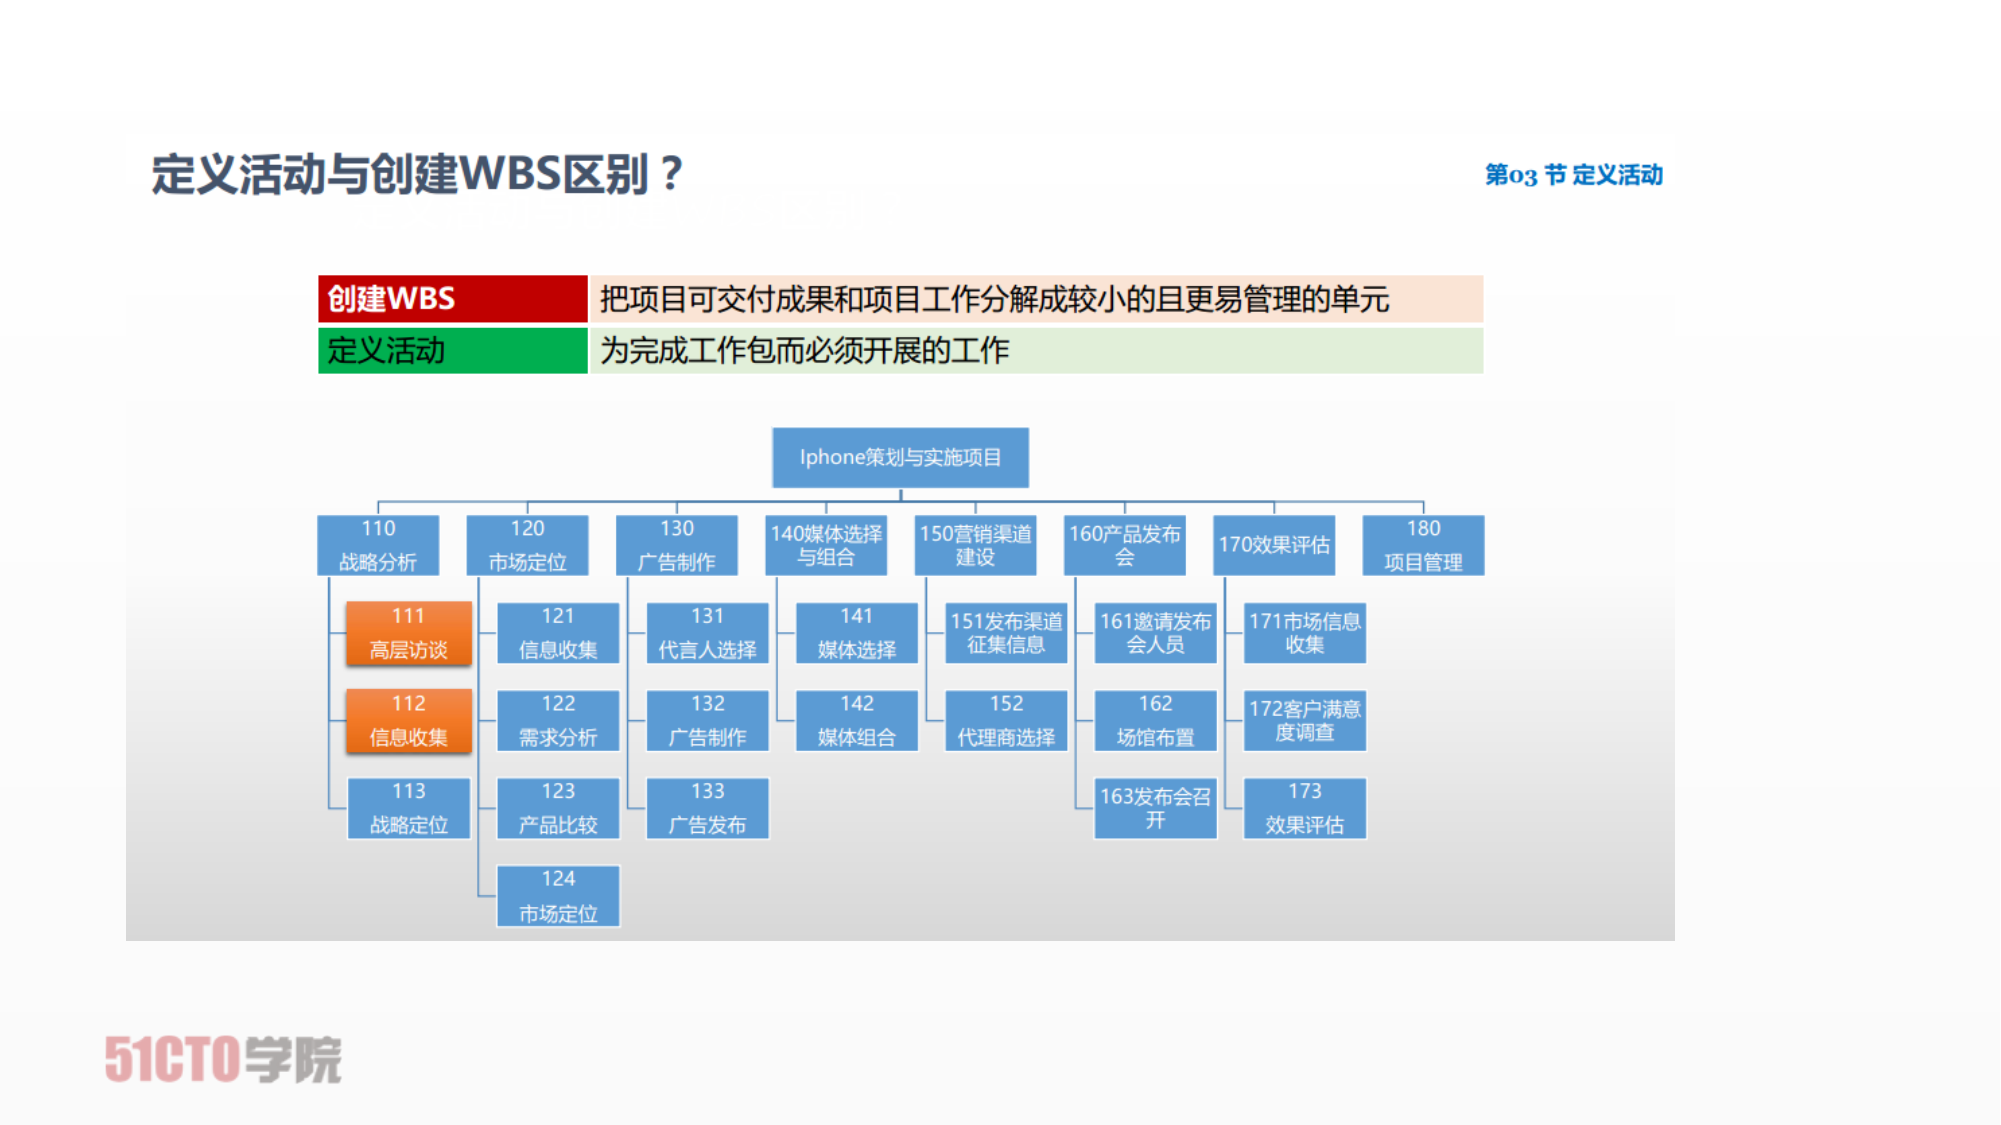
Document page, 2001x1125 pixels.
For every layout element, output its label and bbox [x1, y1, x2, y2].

picture [126, 134, 1675, 942]
picture [45, 1002, 377, 1107]
